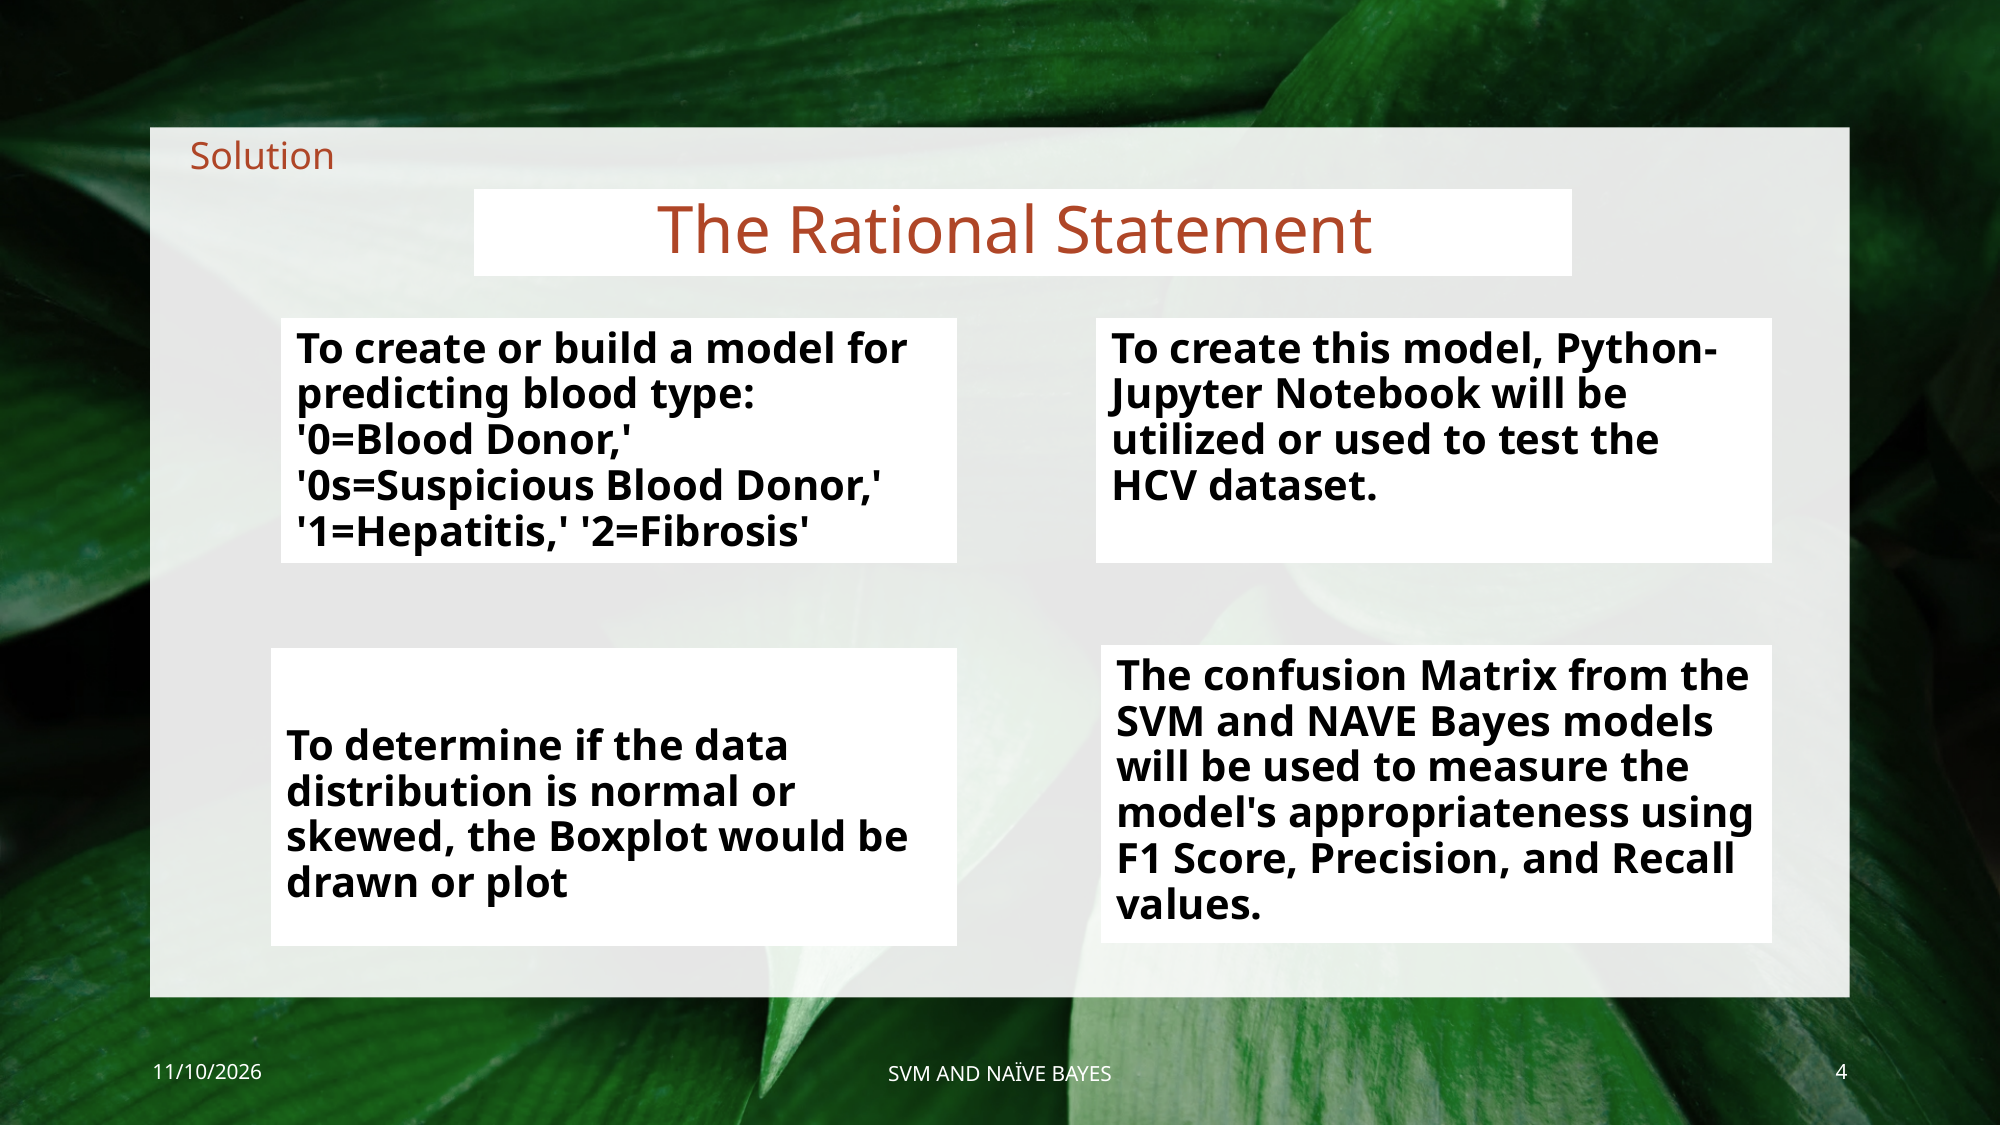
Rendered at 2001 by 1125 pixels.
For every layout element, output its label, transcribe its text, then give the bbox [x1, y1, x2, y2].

footer SVM AND NAÏVE BAYES [662, 1042, 1338, 1103]
title The Rational Statement [474, 189, 1572, 276]
slide_number 4 [1412, 1042, 1863, 1103]
picture [0, 0, 2000, 1125]
list To create this model, Python-Jupyter Notebook will be utilized or used to test the HCV dataset. [1096, 318, 1772, 563]
list The confusion Matrix from the SVM and NAVE Bayes models will be used to measure the model's appropriateness using F1 Score, Precision, and Recall values. [1101, 645, 1772, 943]
text_box Solution [174, 123, 850, 187]
list To determine if the data distribution is normal or skewed, the Boxplot would be drawn or plot [271, 648, 957, 946]
list To create or build a model for predicting blood type: '0=Blood Donor,' '0s=Suspicious Blood Donor,' '1=Hepatitis,' '2=Fibrosis' [281, 318, 957, 563]
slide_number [137, 1042, 588, 1103]
